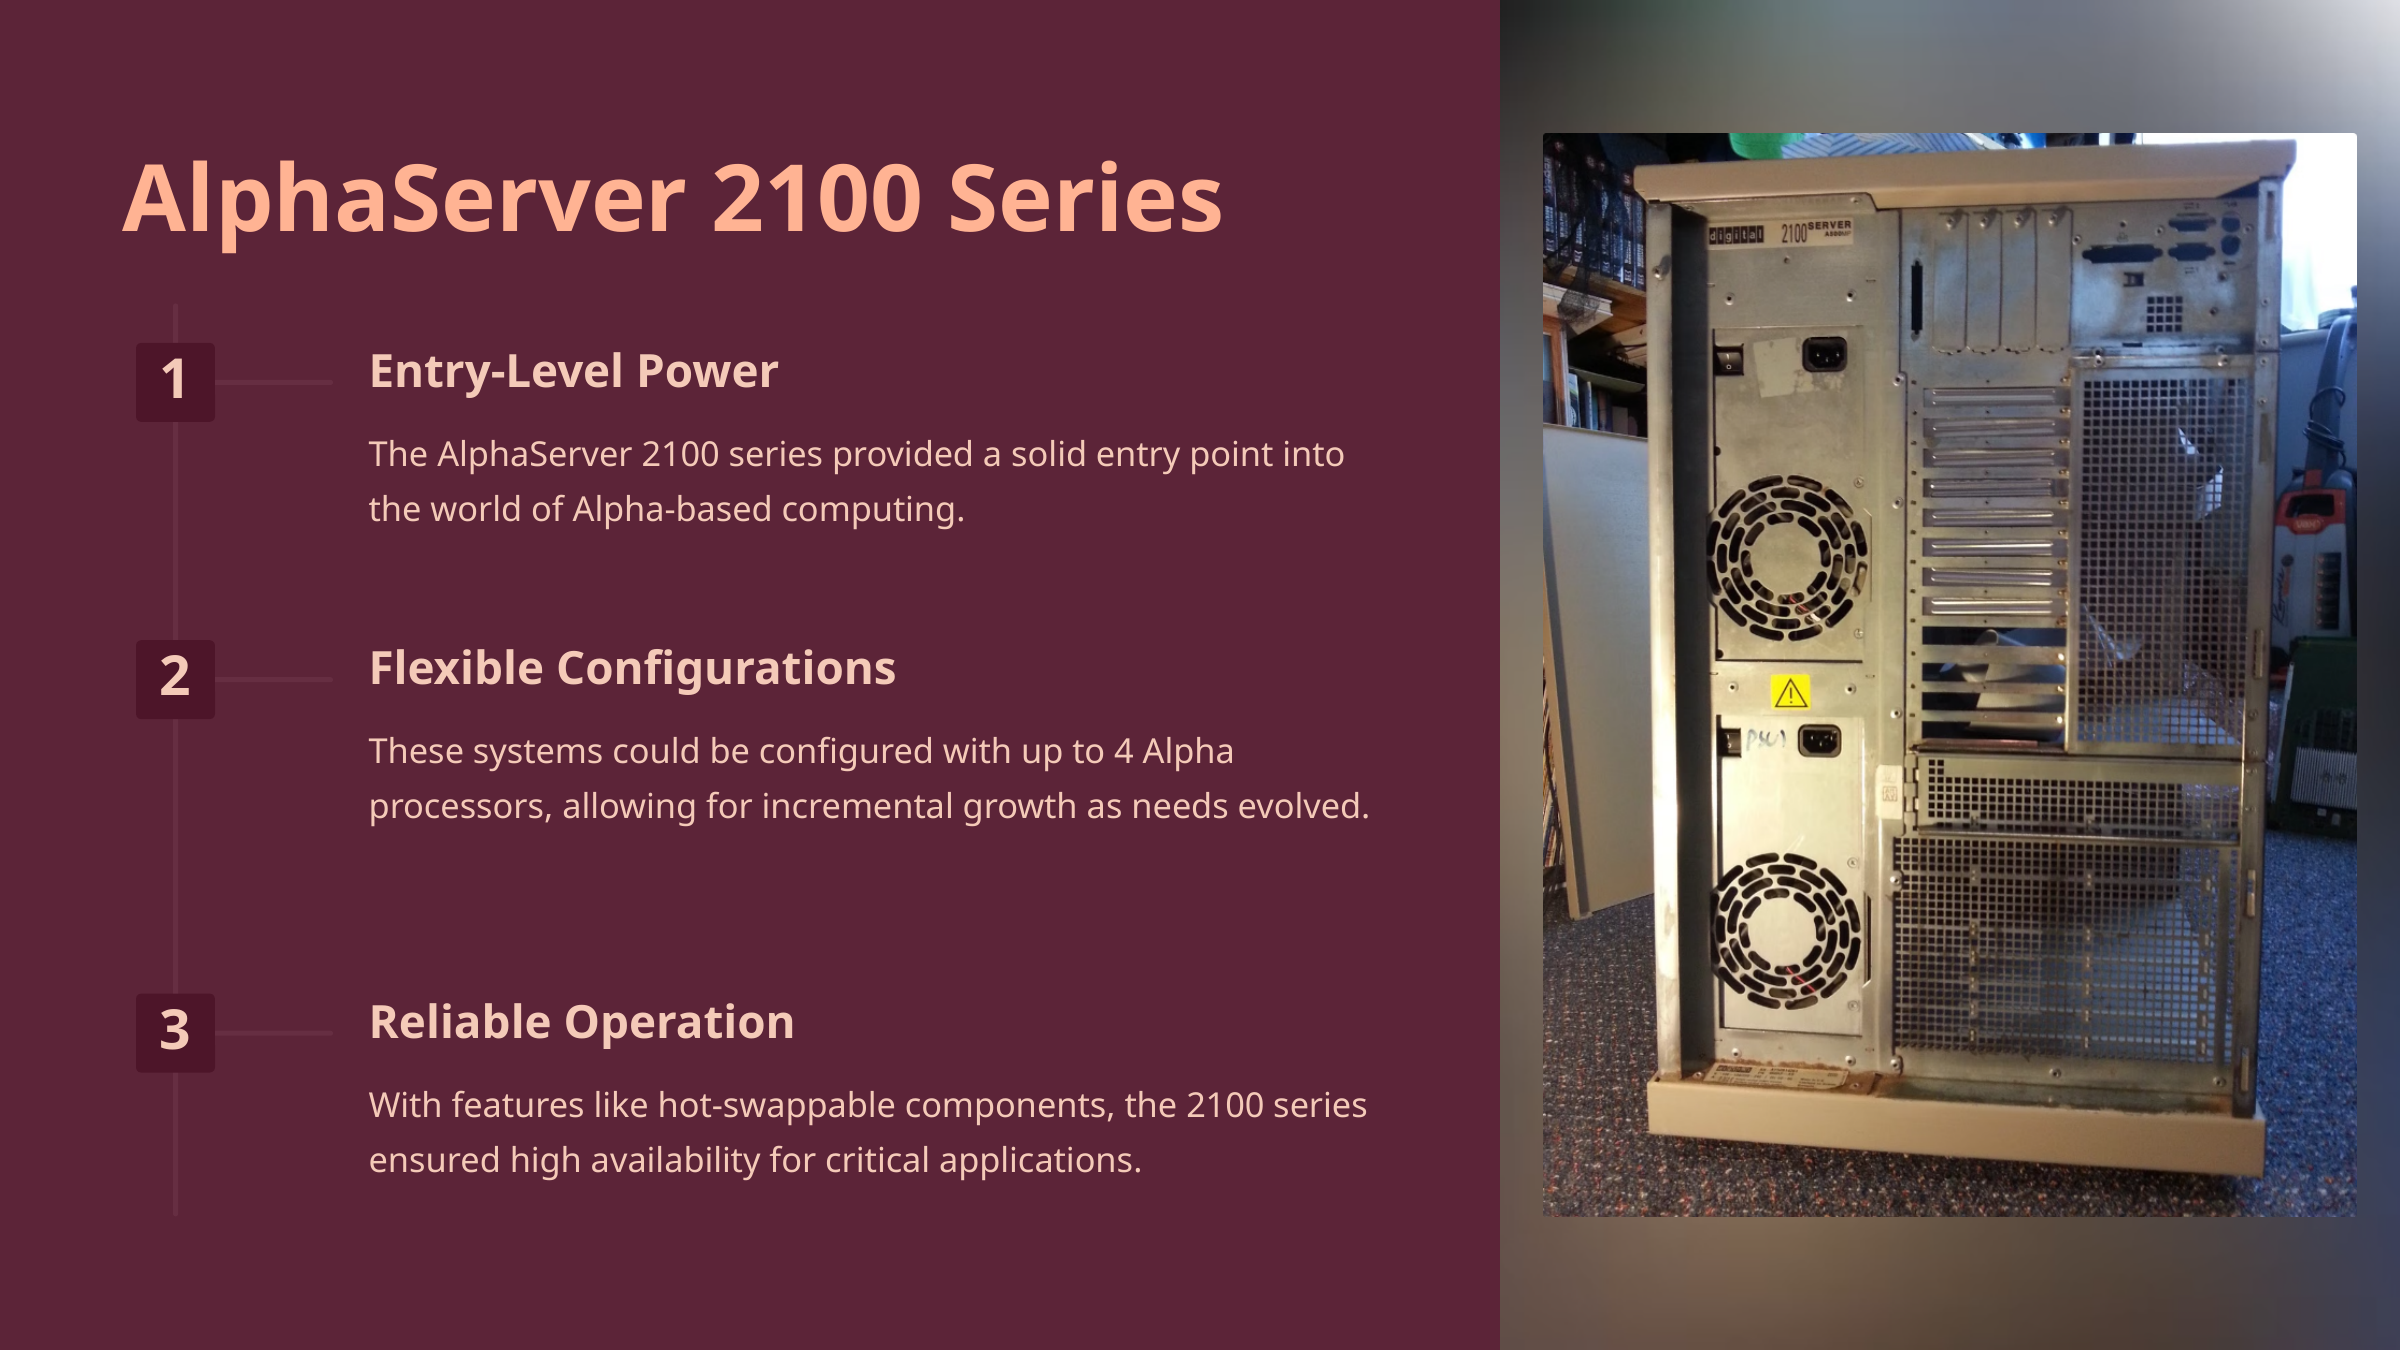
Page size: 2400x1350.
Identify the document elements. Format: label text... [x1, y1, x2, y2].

text_box These systems could be configured with up to 4 Alpha processors, allowing for incremental growth as needs evolved. [368, 715, 1378, 884]
text_box [173, 422, 179, 640]
text_box [215, 677, 334, 683]
text_box [173, 303, 179, 342]
text_box [173, 1073, 179, 1217]
text_box Flexible Configurations [368, 635, 897, 695]
text_box AlphaServer 2100 Series [122, 133, 1228, 251]
text_box 3 [158, 1005, 193, 1062]
text_box [136, 640, 216, 720]
text_box With features like hot-swappable components, the 2100 series ensured high availability for critical applications. [368, 1068, 1378, 1182]
text_box 2 [159, 651, 192, 708]
text_box [136, 342, 216, 422]
text_box [136, 993, 216, 1073]
text_box Reliable Operation [368, 989, 837, 1048]
text_box [215, 1030, 334, 1036]
text_box 1 [161, 354, 190, 411]
picture [1499, 0, 2400, 1350]
text_box [173, 720, 179, 993]
text_box [215, 379, 334, 385]
text_box Entry-Level Power [368, 338, 837, 397]
text_box The AlphaServer 2100 series provided a solid entry point into the world of Alpha-based computing. [368, 418, 1378, 531]
